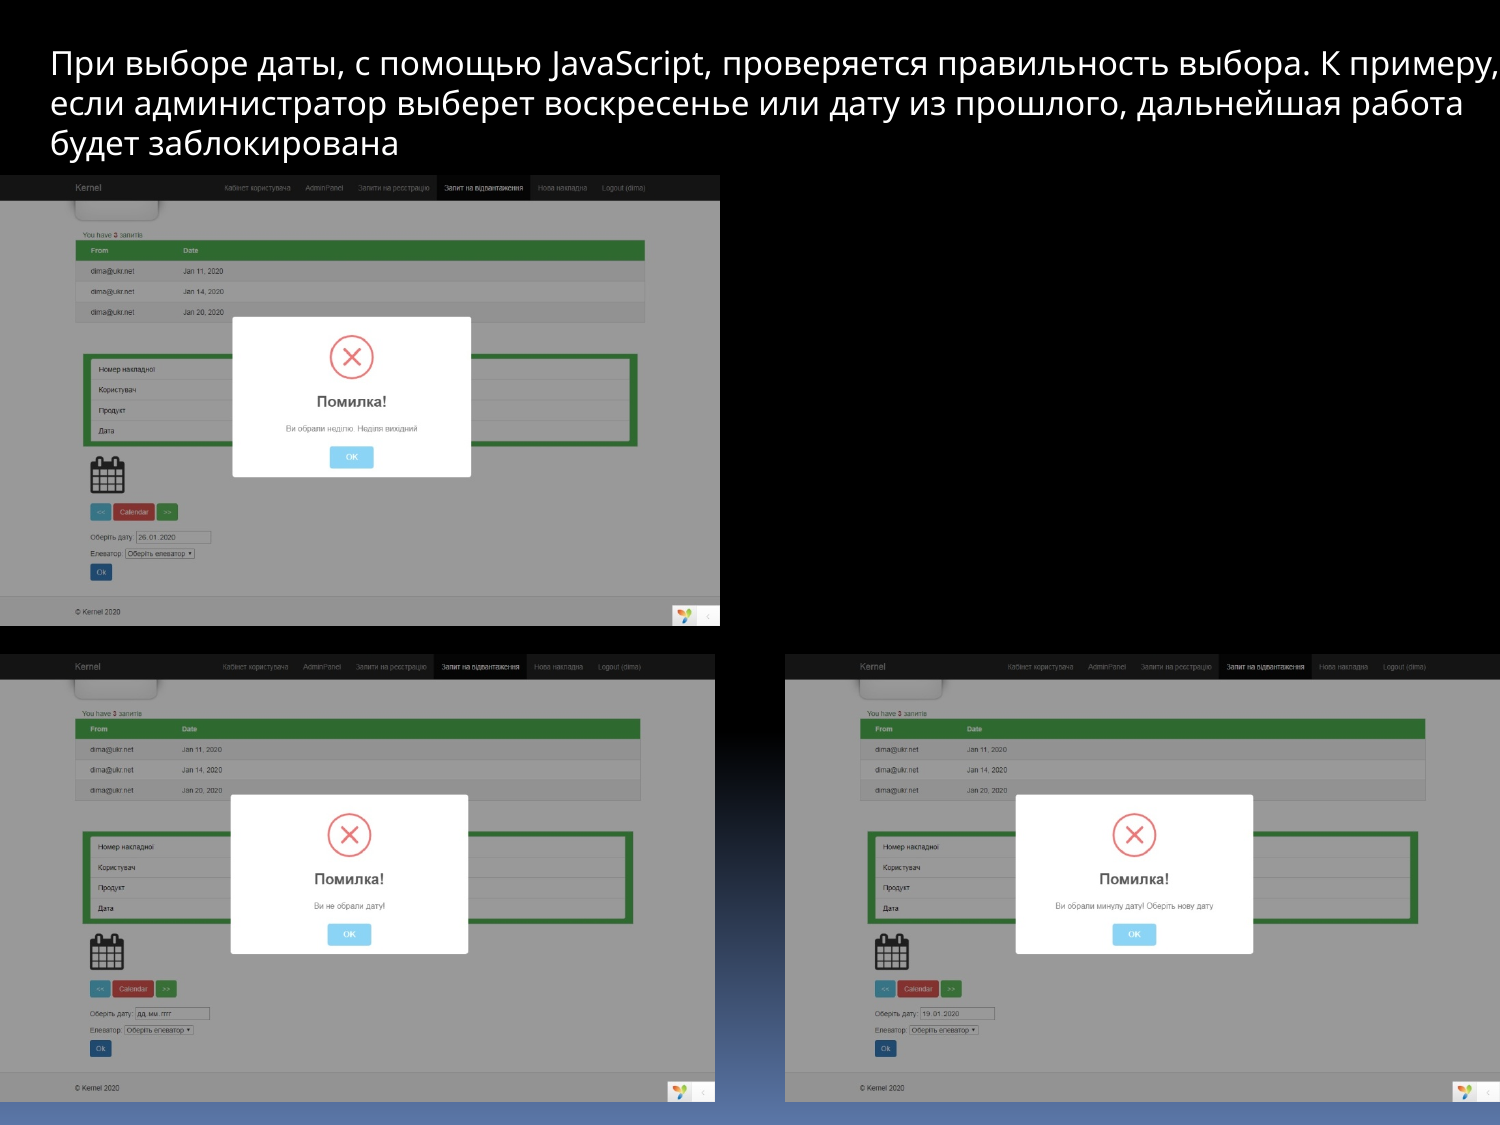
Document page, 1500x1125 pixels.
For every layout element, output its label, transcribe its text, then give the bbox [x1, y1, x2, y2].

picture [0, 654, 716, 1102]
picture [784, 654, 1500, 1102]
picture [0, 175, 720, 626]
text_box При выборе даты, с помощью JavaScript, проверяется правильность выбора. К примеру, если администратор выберет воскресенье или дату из прошлого, дальнейшая работа будет заблокирована [35, 35, 1500, 170]
